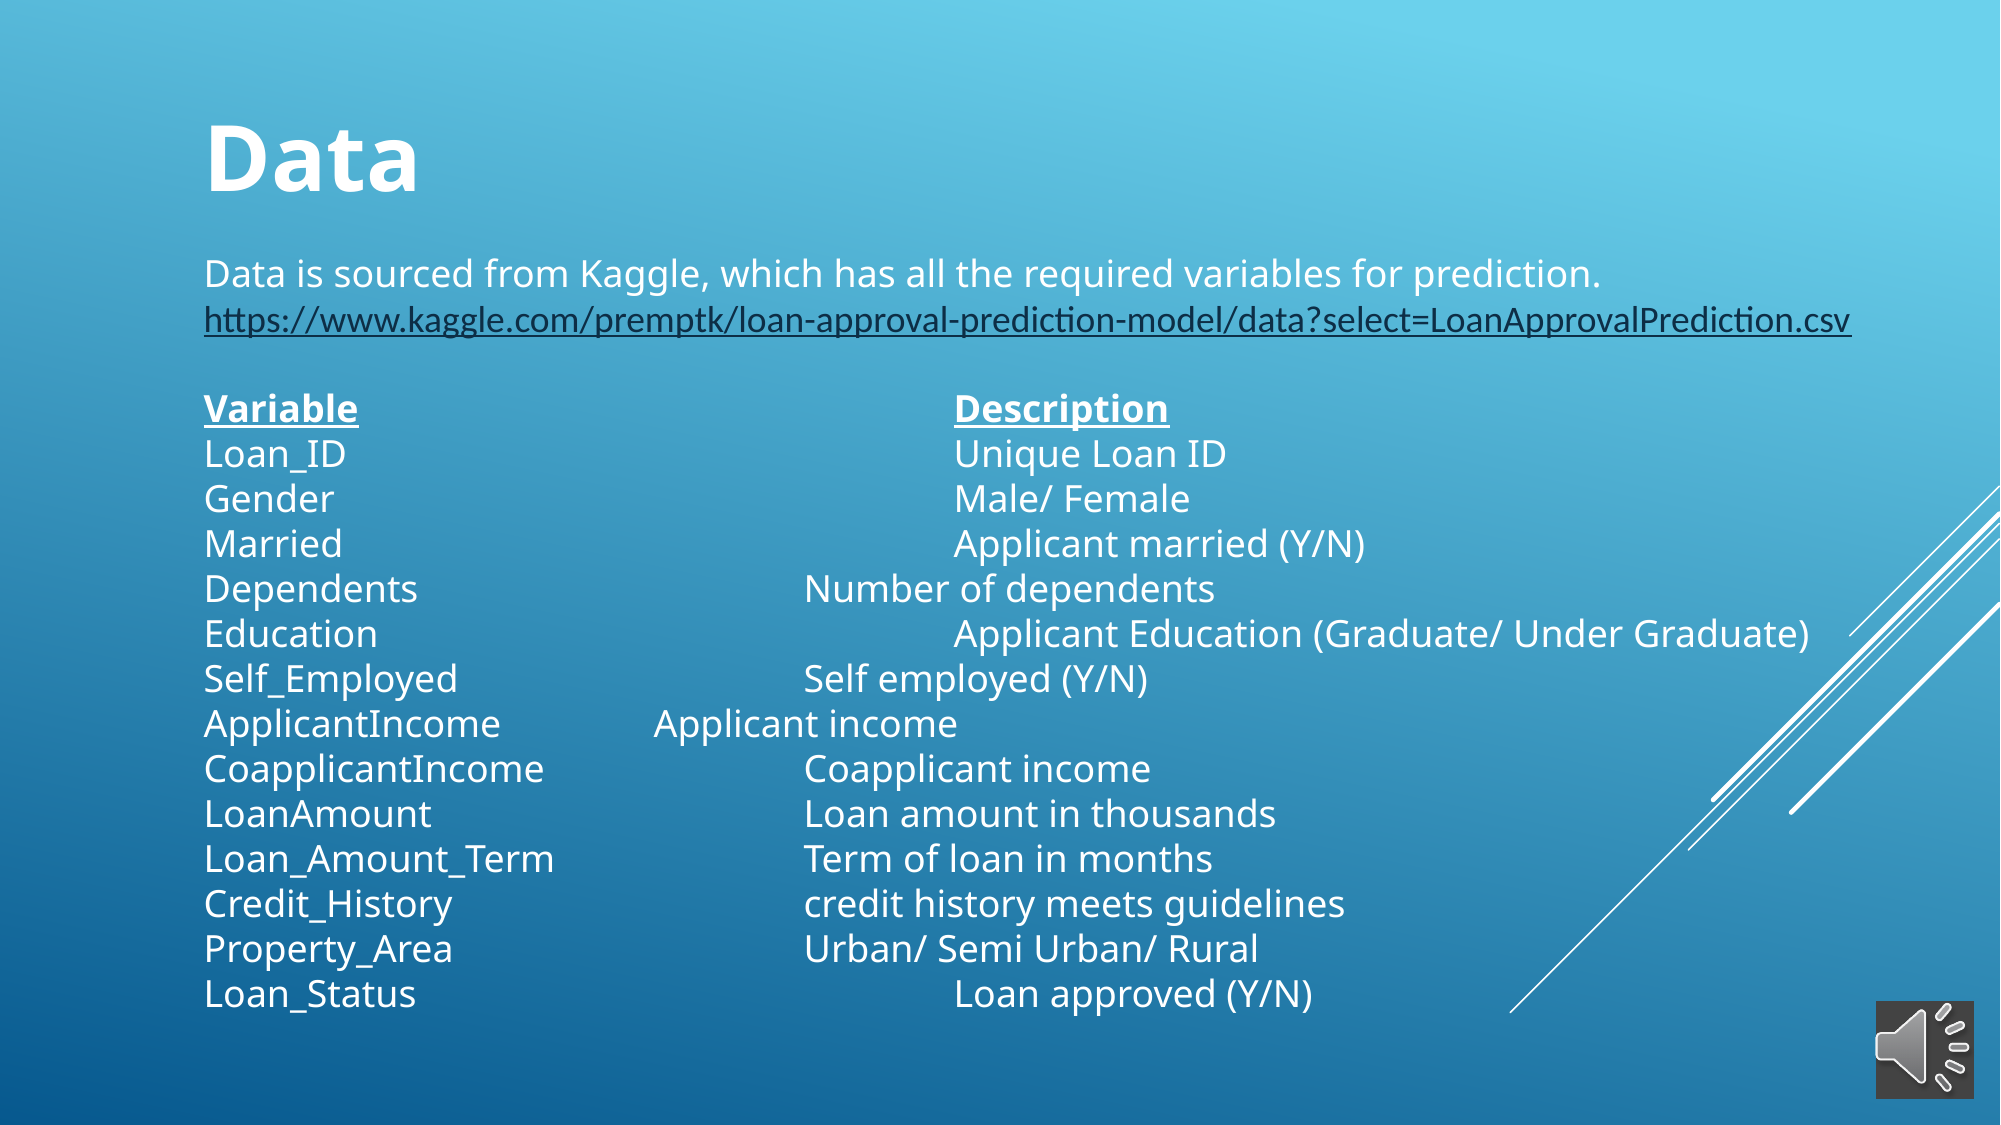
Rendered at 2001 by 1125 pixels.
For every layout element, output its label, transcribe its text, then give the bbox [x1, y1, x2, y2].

picture [1874, 999, 1976, 1101]
text_box Data is sourced from Kaggle, which has all the required variables for prediction. https://www.kaggle.com/premptk/loan-approval-prediction-model/data?select=LoanApprovalPrediction.csv Variable Description Loan_ID Unique Loan ID Gender Male/ Female Married Applicant married (Y/N) Dependents Number of dependents Education Applicant Education (Graduate/ Under Graduate) Self_Employed Self employed (Y/N) ApplicantIncome Applicant income CoapplicantIncome Coapplicant income LoanAmount Loan amount in thousands Loan_Amount_Term Term of loan in months Credit_History credit history meets guidelines Property_Area Urban/ Semi Urban/ Rural Loan_Status Loan approved (Y/N) [188, 242, 1900, 1022]
text_box Data [188, 92, 1812, 217]
